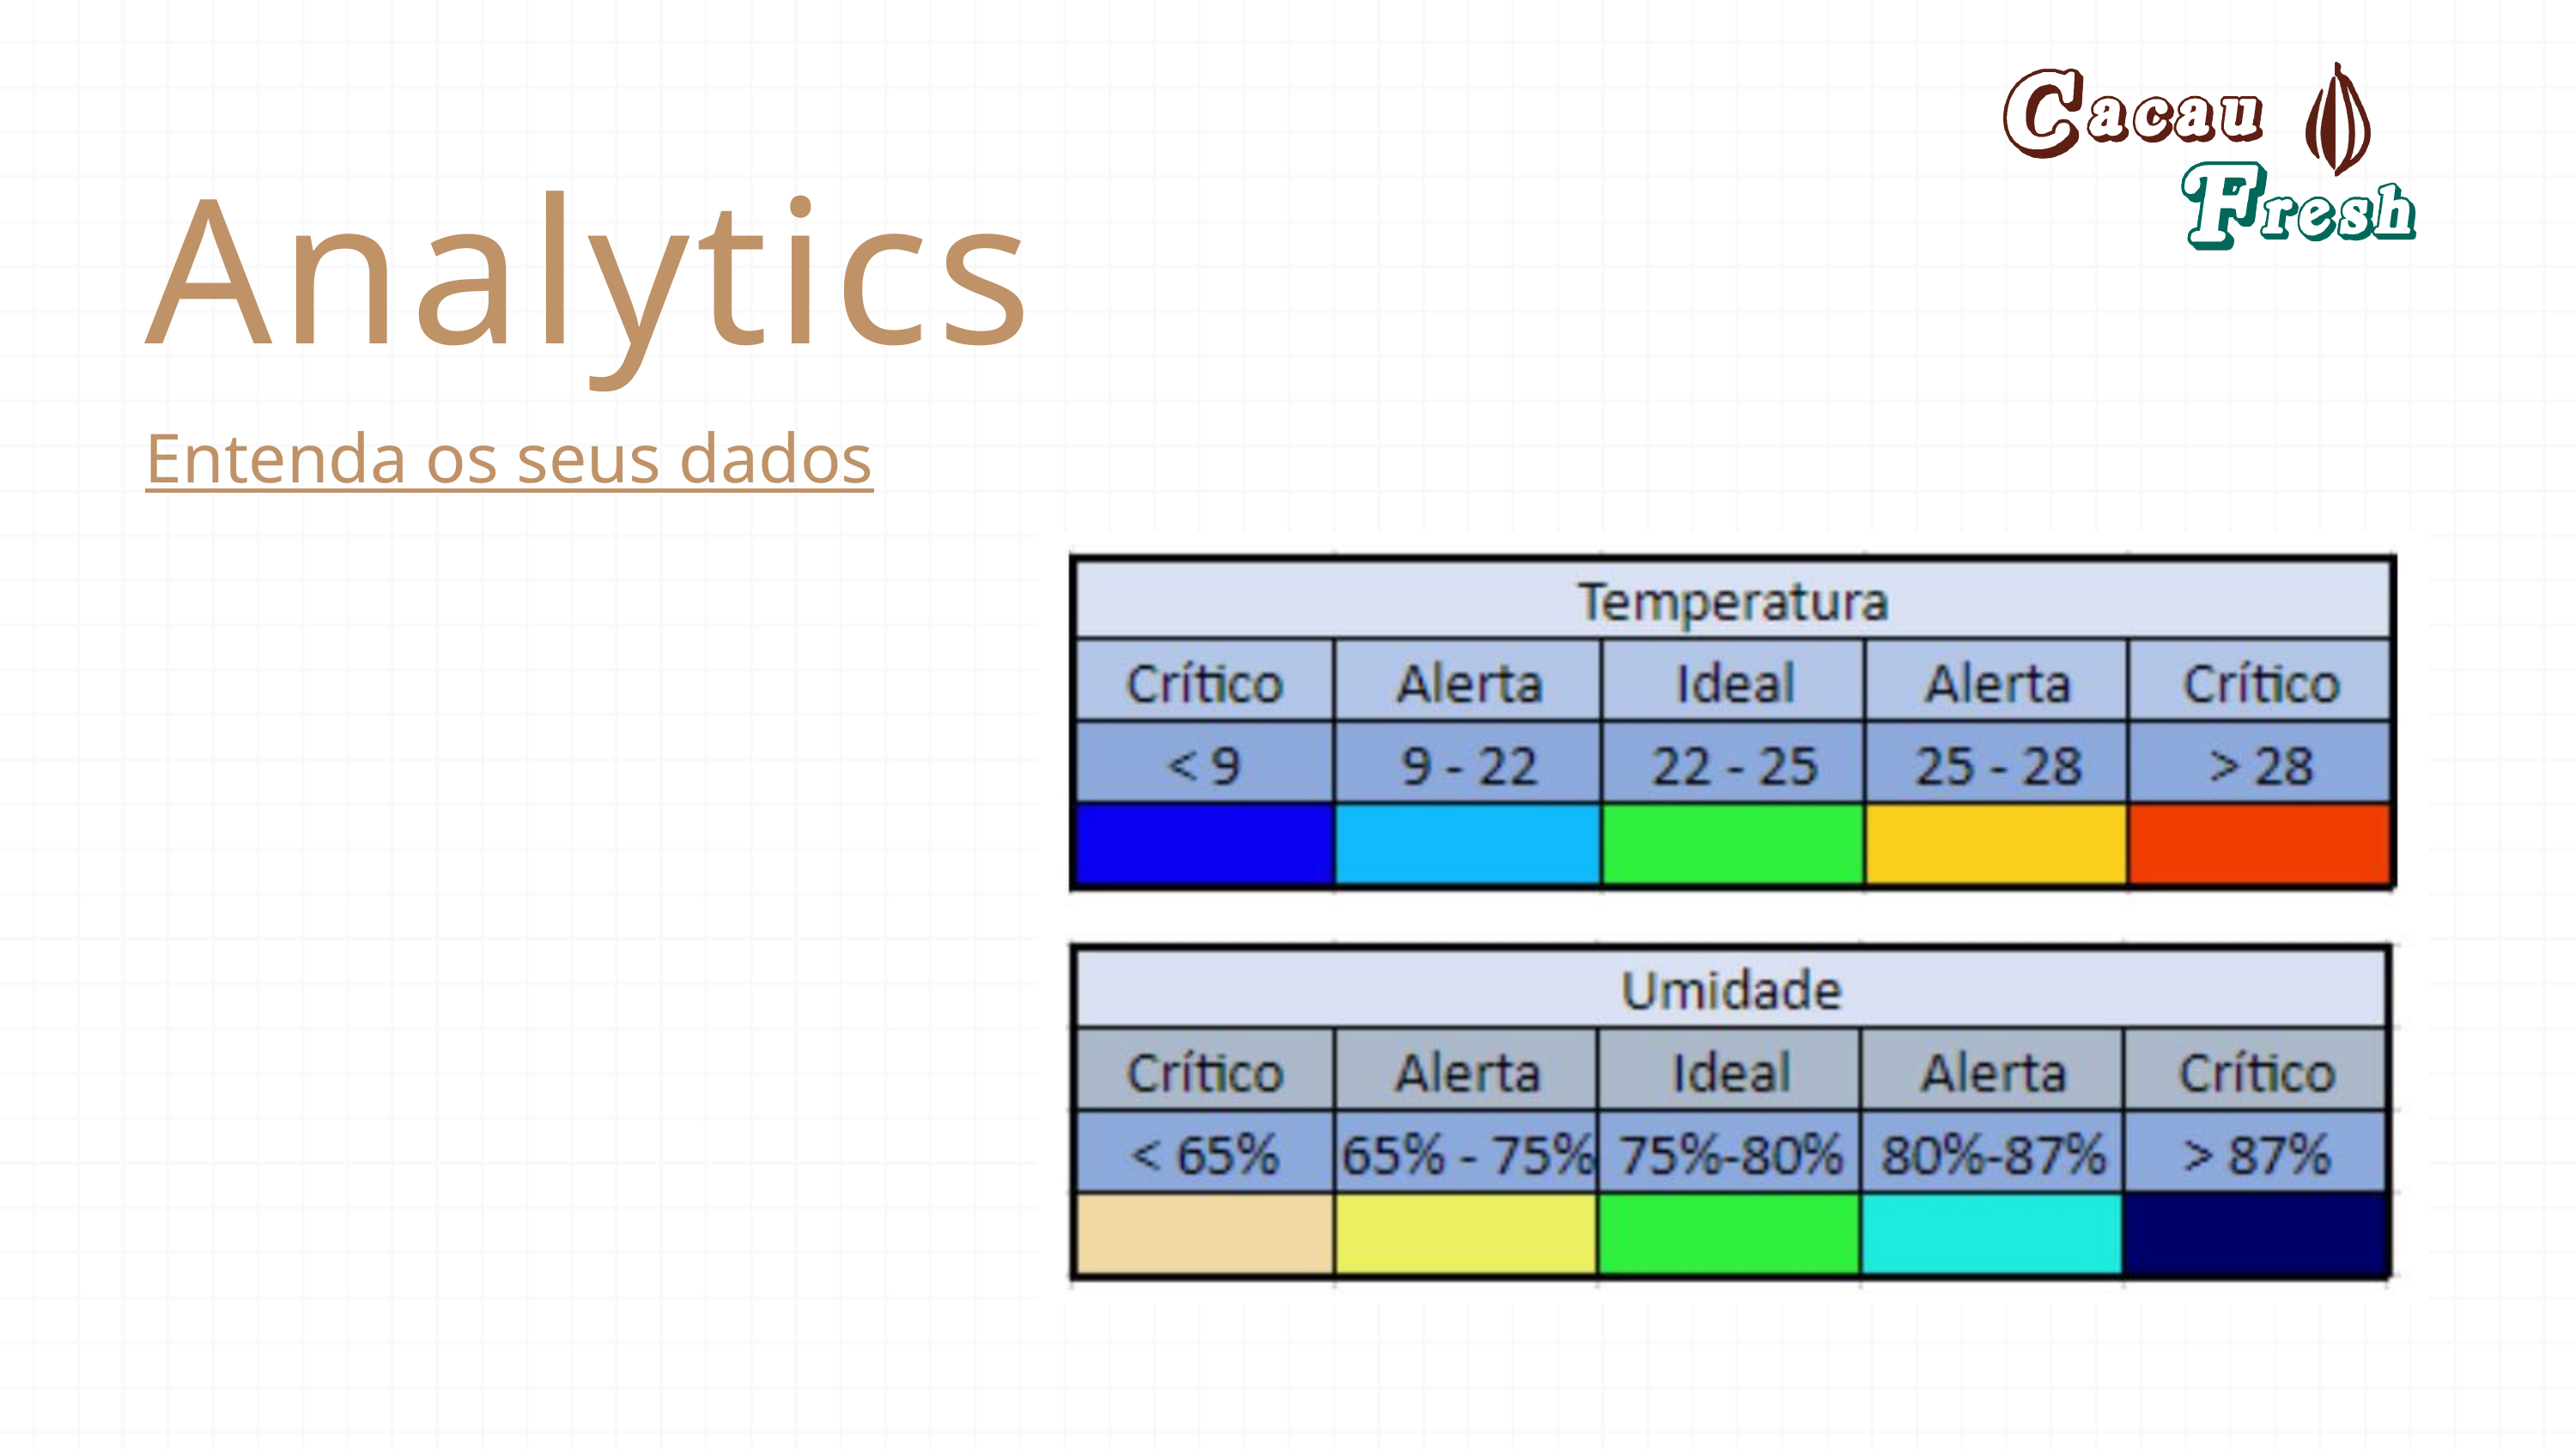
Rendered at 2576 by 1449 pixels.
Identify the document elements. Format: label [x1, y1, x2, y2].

text_box [144, 144, 2006, 494]
picture [0, 0, 2576, 1449]
